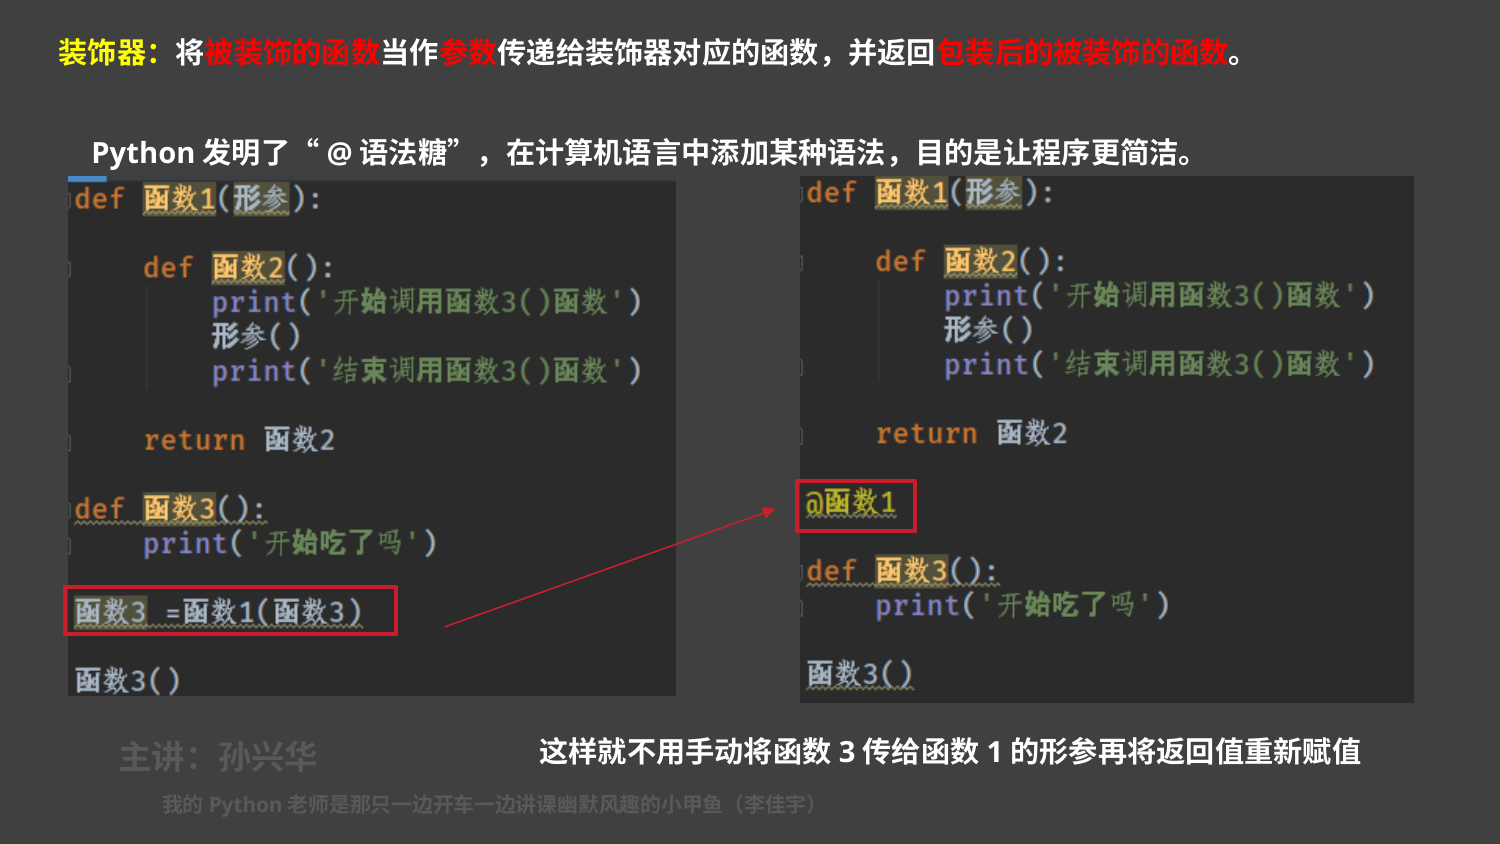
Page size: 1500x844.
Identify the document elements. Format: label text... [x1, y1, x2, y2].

text_box 装饰器：将被装饰的函数当作参数传递给装饰器对应的函数，并返回包装后的被装饰的函数。 [44, 27, 1379, 77]
text_box 这样就不用手动将函数3传给函数1的形参再将返回值重新赋值 [524, 726, 1377, 776]
picture [800, 176, 1414, 704]
picture [67, 176, 677, 696]
text_box Python发明了“@语法糖”，在计算机语言中添加某种语法，目的是让程序更简洁。 [76, 126, 1436, 177]
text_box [444, 508, 776, 628]
